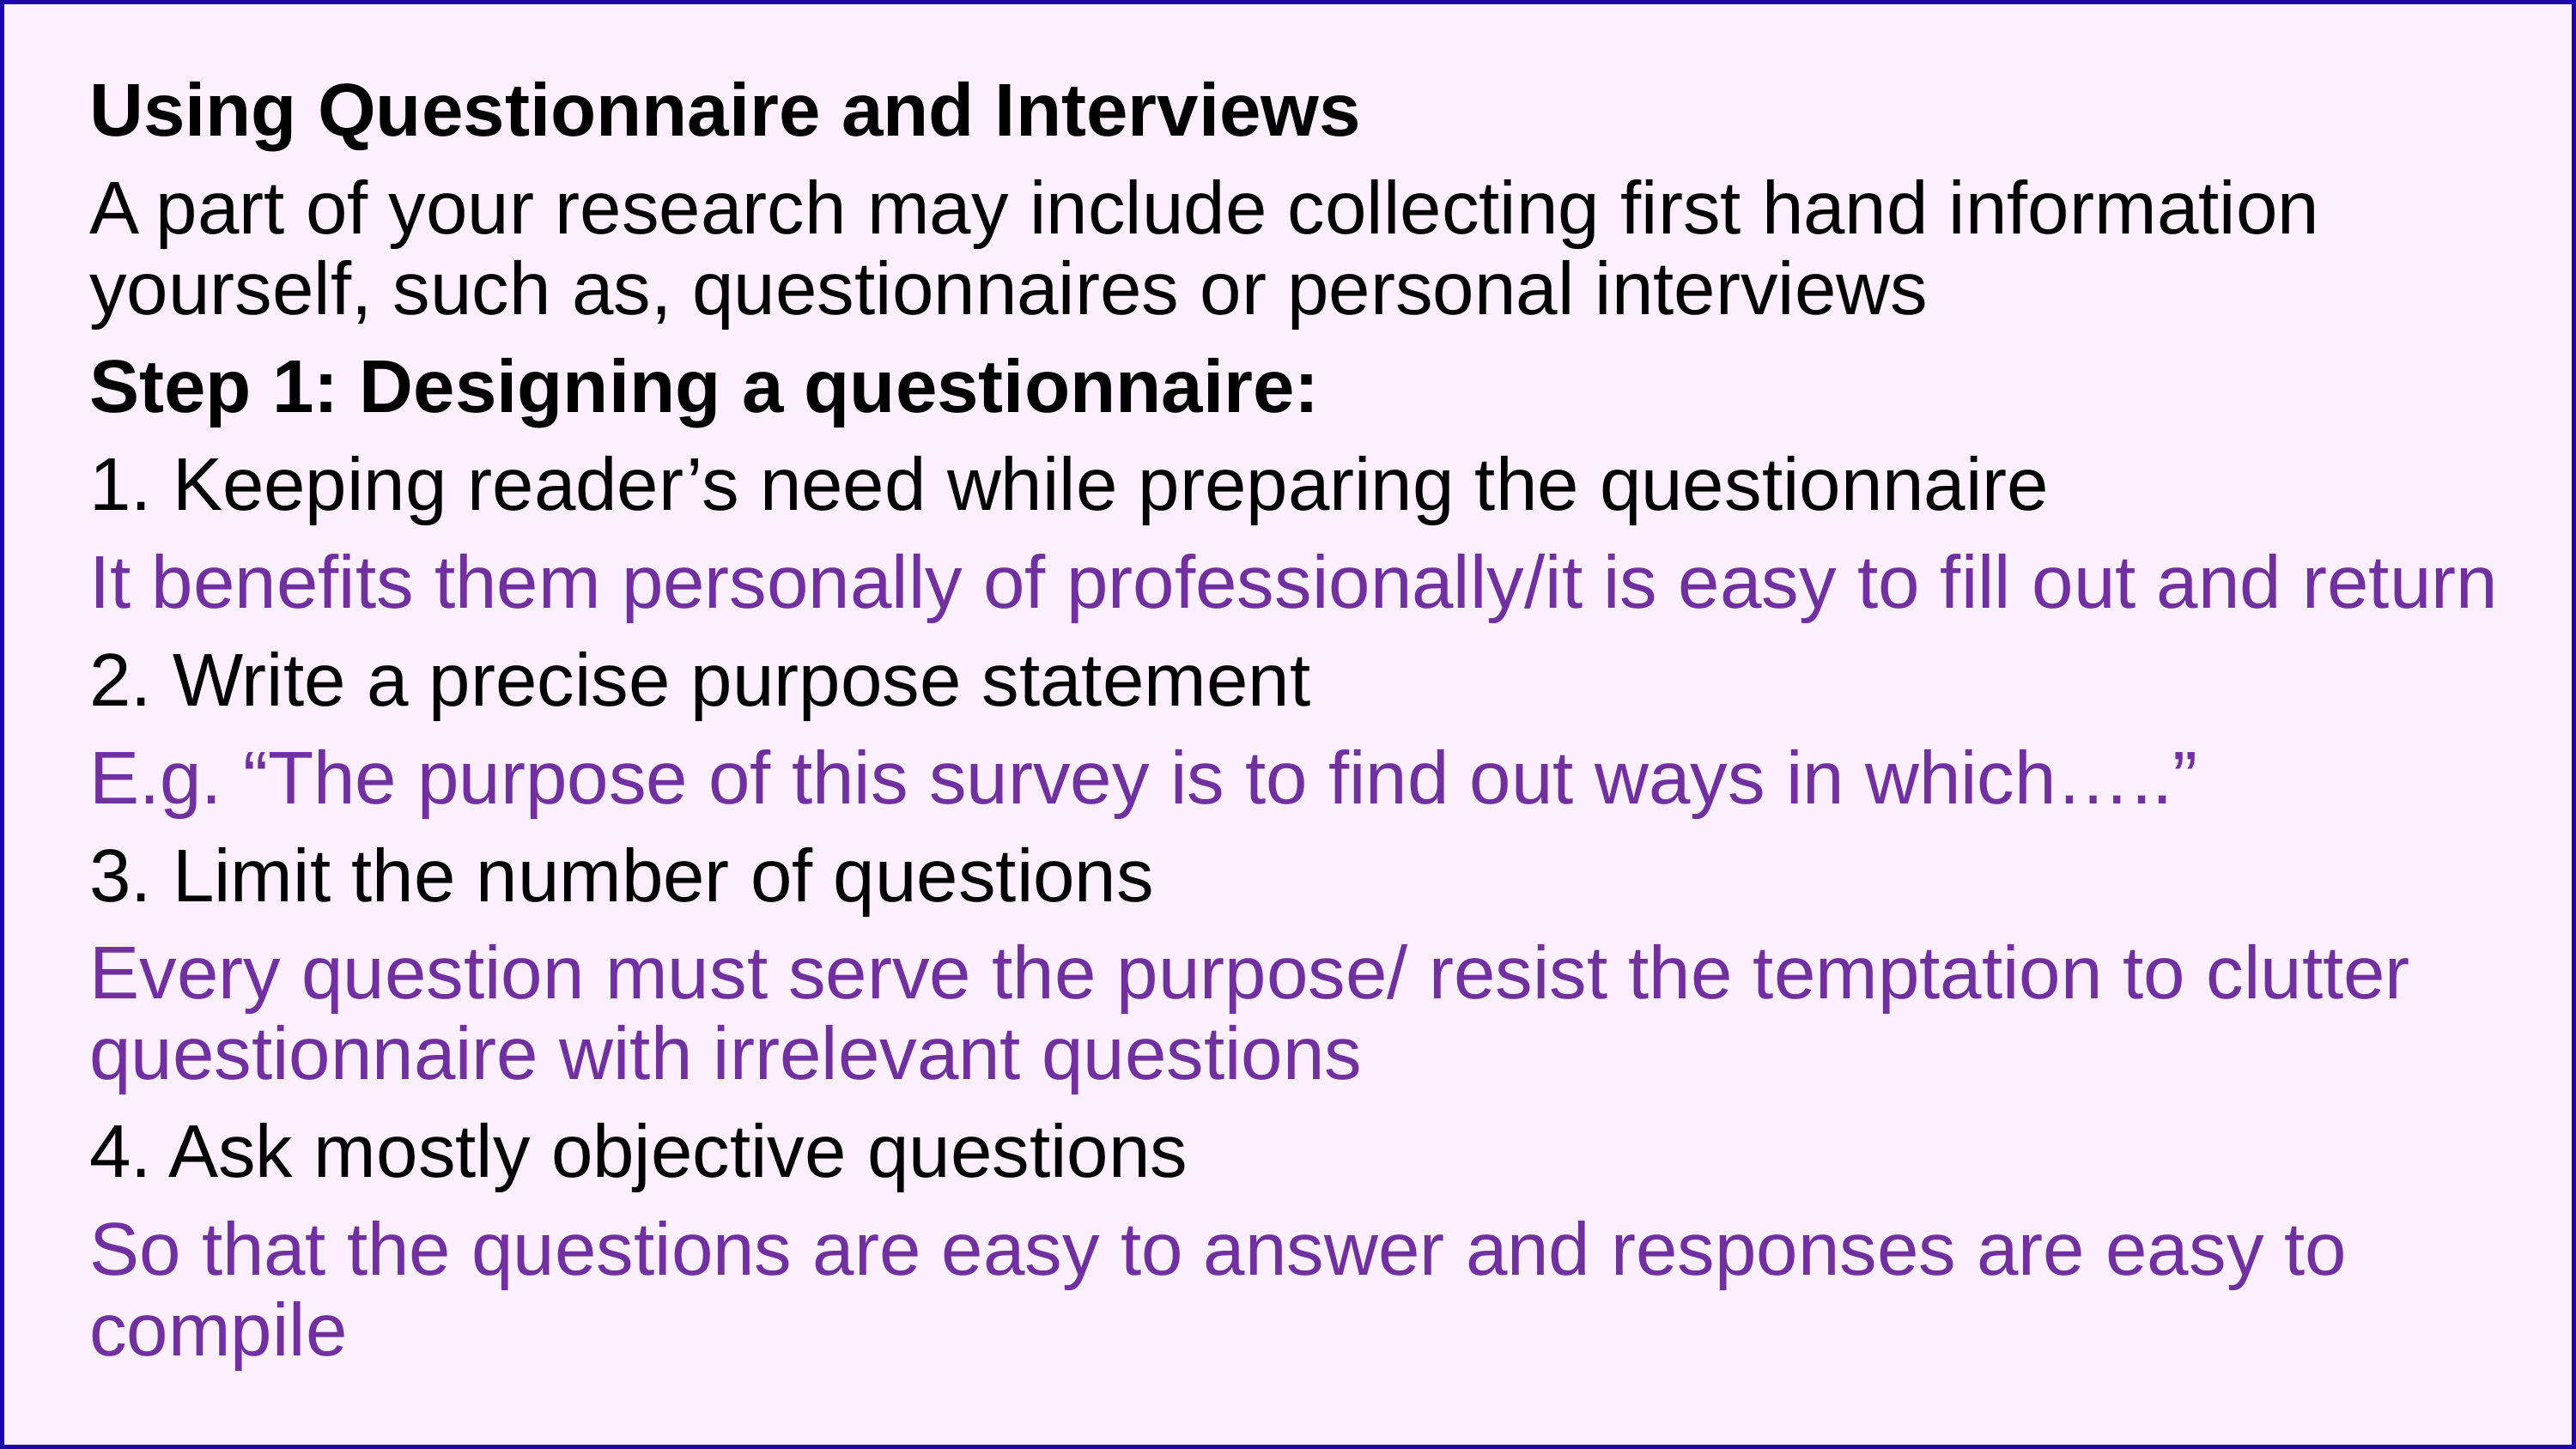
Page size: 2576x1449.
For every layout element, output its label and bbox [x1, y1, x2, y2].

text_box [0, 0, 2576, 1449]
